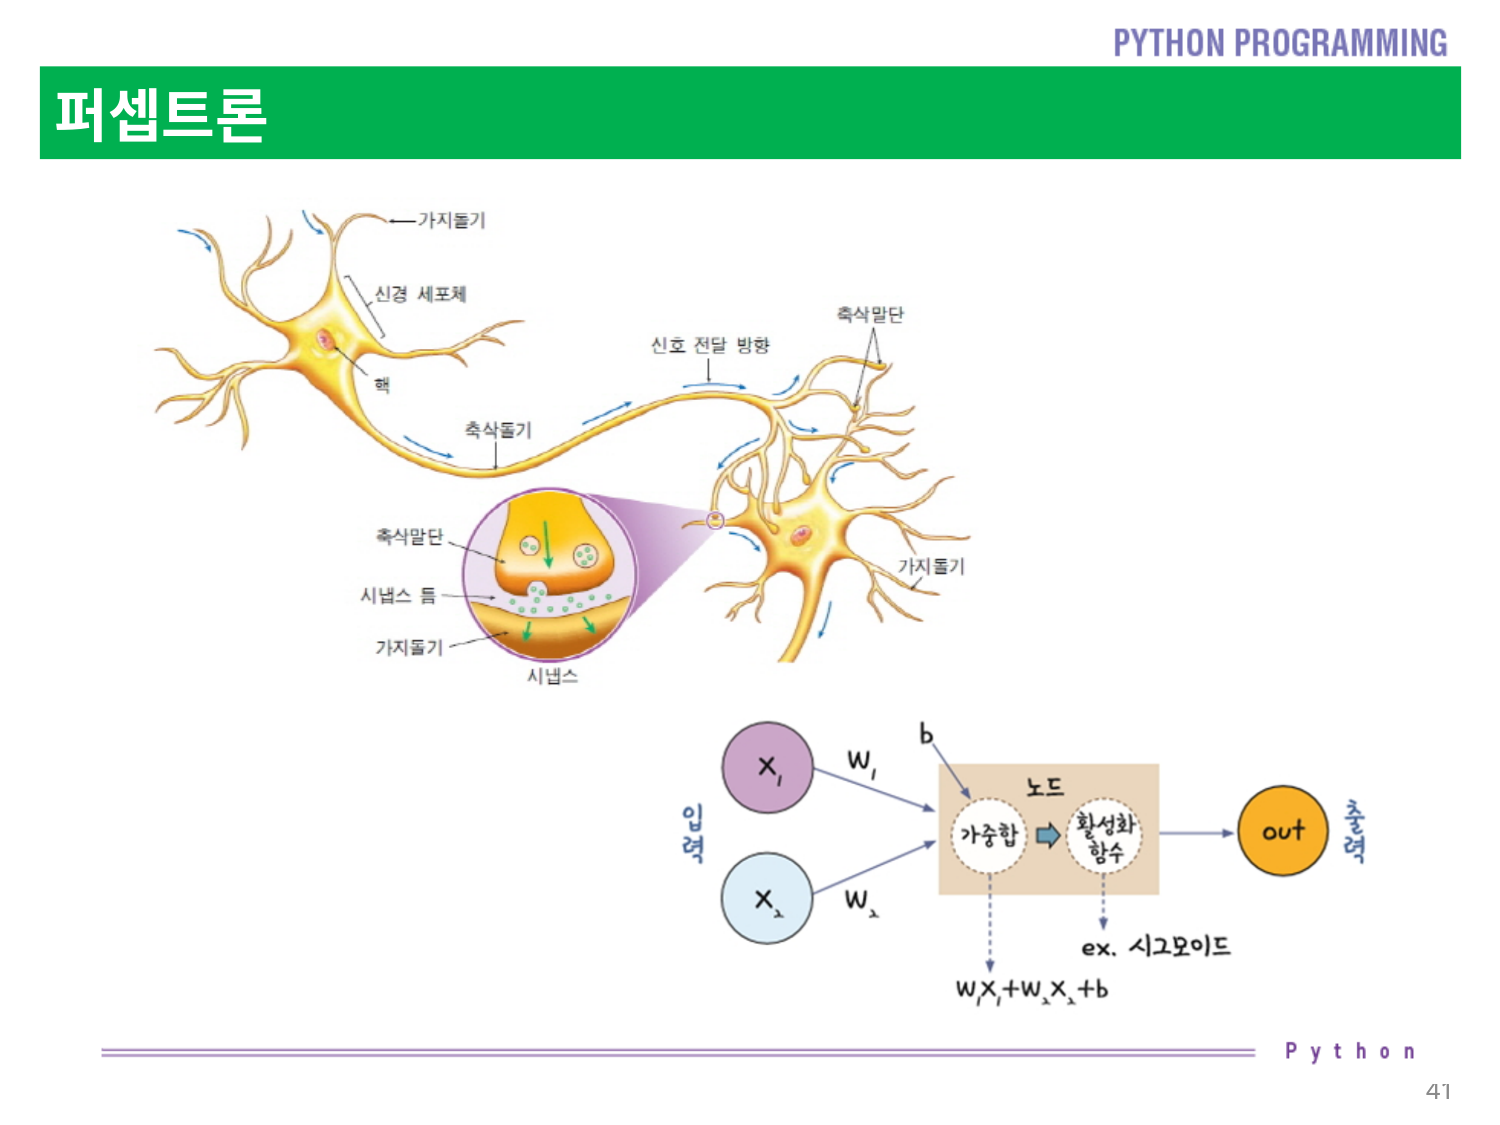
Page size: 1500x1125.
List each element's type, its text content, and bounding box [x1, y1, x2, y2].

picture [18, 195, 1483, 1084]
picture [1106, 13, 1462, 66]
slide_number 41 [1119, 1071, 1470, 1112]
title 퍼셉트론 [39, 76, 1444, 152]
